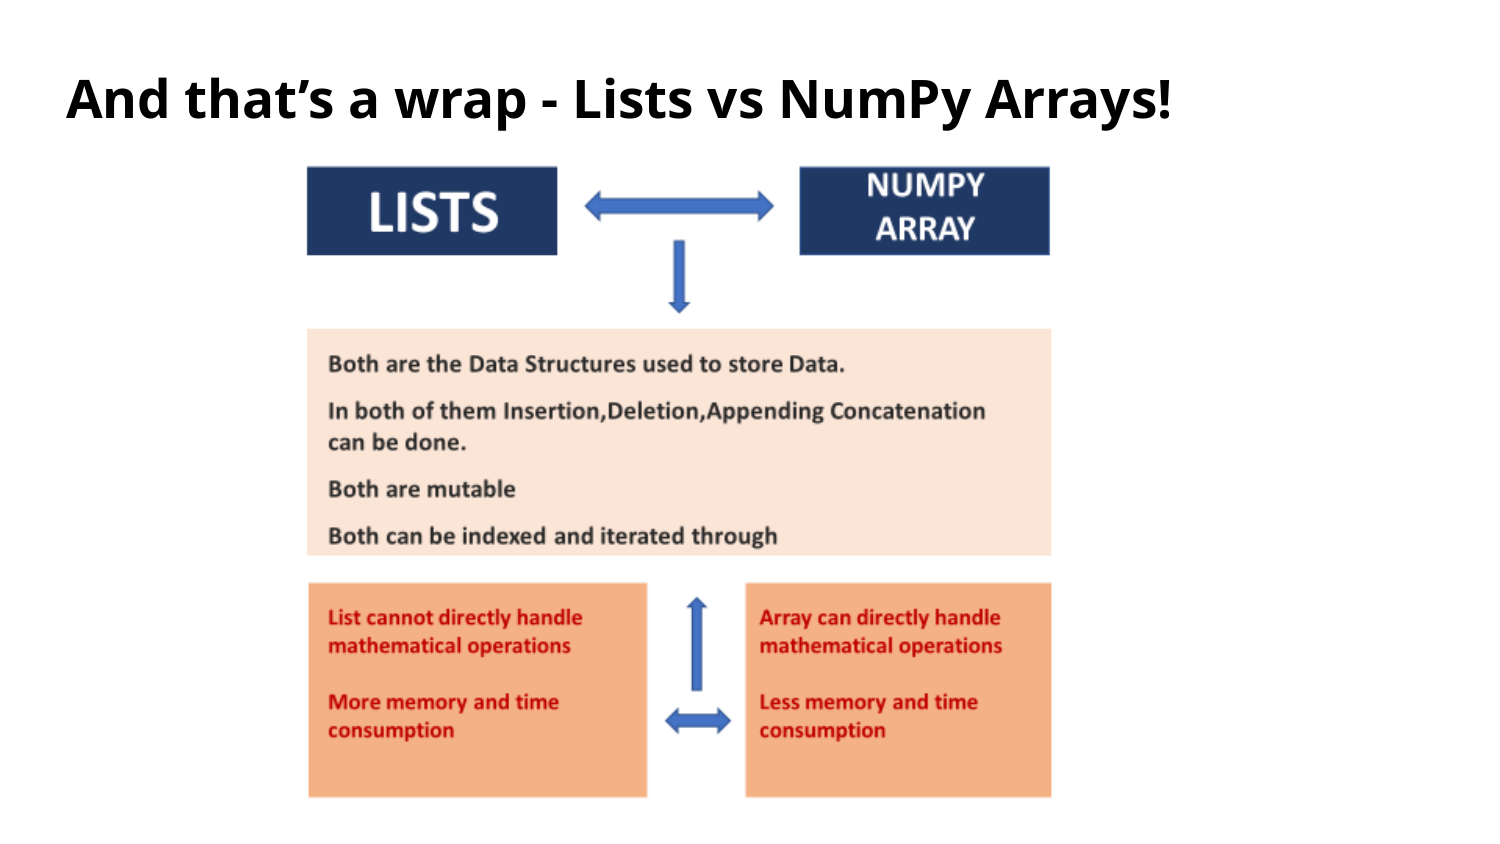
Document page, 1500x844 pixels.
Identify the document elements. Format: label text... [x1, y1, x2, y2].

picture [291, 148, 1081, 814]
title And that’s a wrap - Lists vs NumPy Arrays! [51, 46, 1449, 149]
